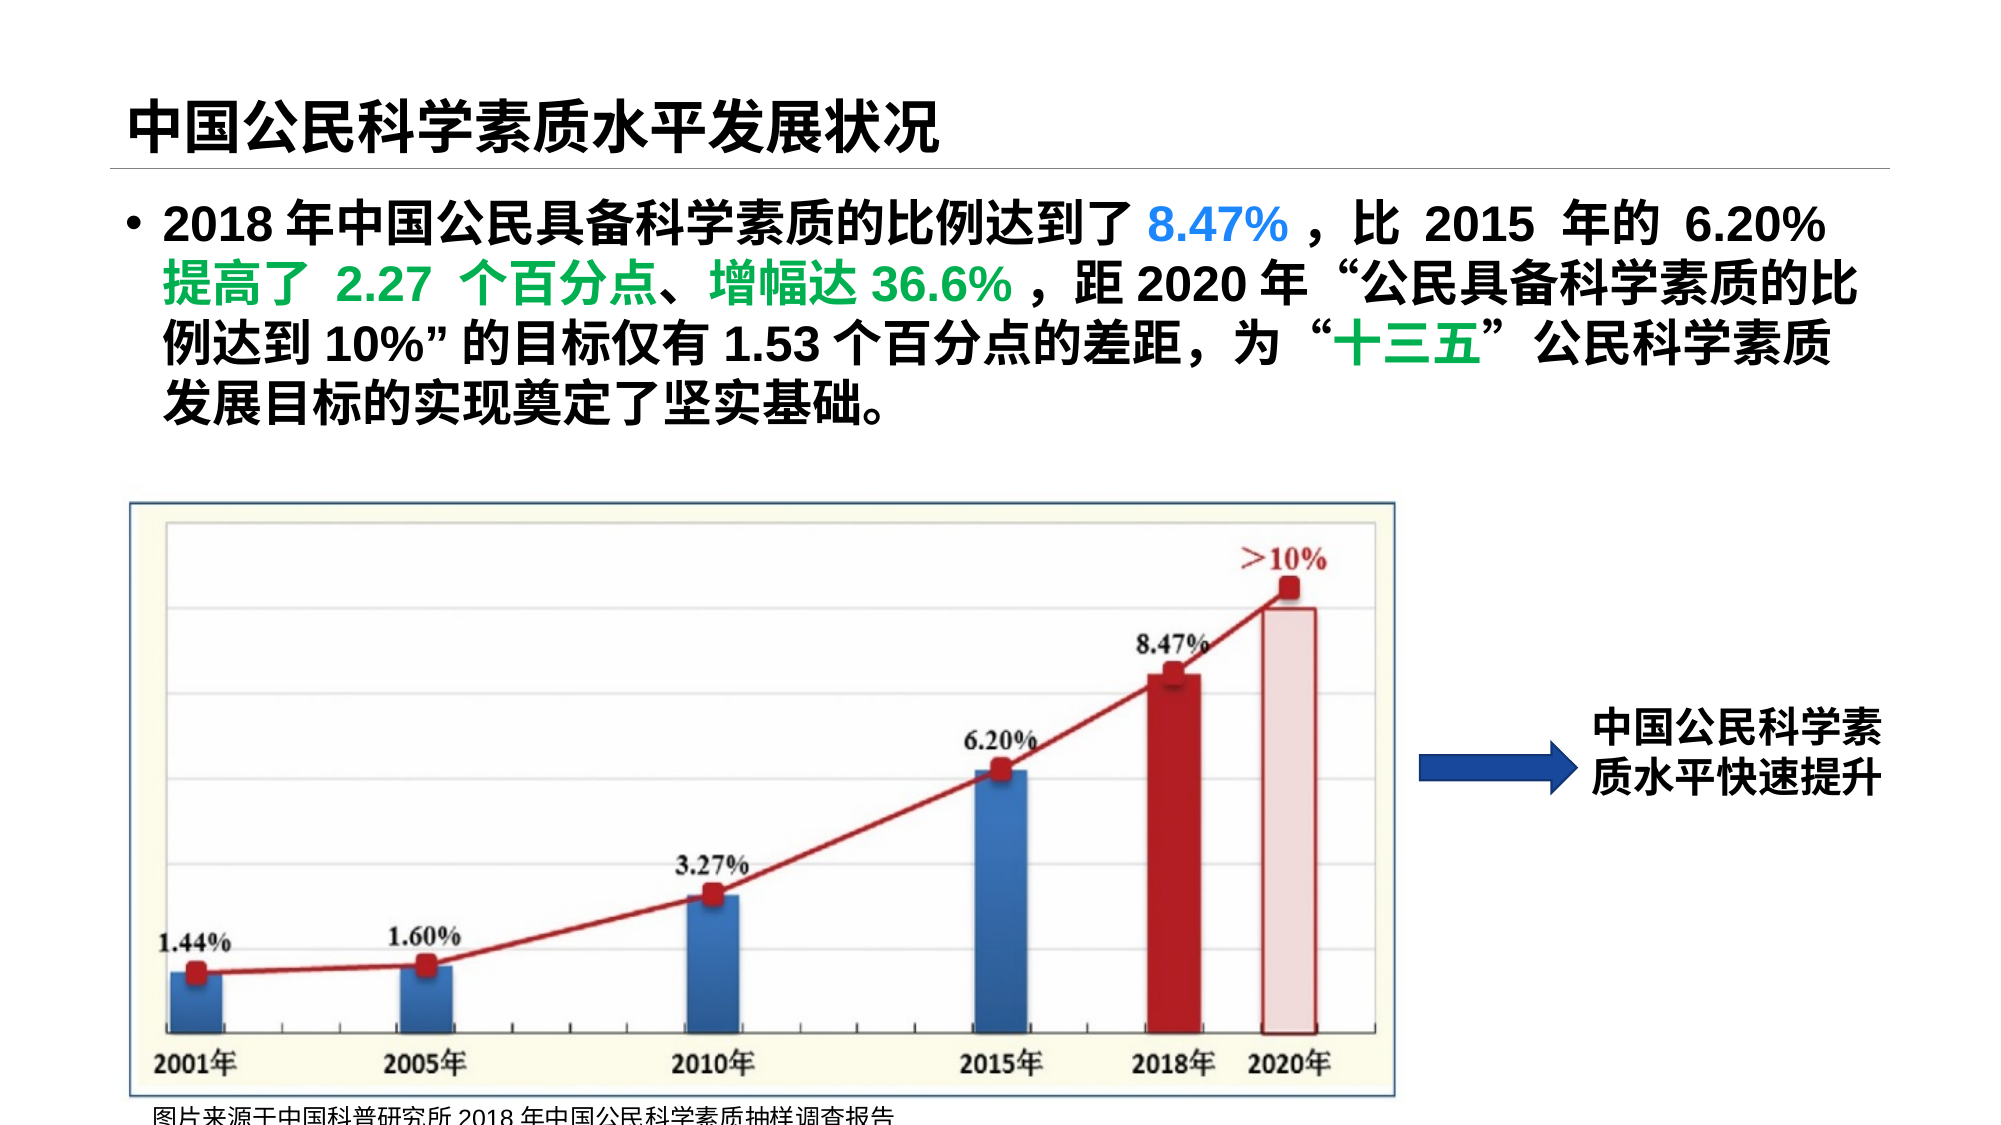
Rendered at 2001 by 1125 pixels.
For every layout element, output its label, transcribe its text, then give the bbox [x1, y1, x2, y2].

list 2018年中国公民具备科学素质的比例达到了8.47%，比 2015 年的 6.20% 提高了 2.27 个百分点、增幅达36.6%，距2020年“公民具备科学素质的比例达到10%”的目标仅有1.53个百分点的差距，为“十三五”公民科学素质发展目标的实现奠定了坚实基础。 [109, 184, 1890, 1008]
title 中国公民科学素质水平发展状况 [109, 0, 1890, 169]
text_box 中国公民科学素质水平快速提升 [1576, 693, 1918, 809]
text_box 图片来源于中国科普研究所2018年中国公民科学素质抽样调查报告 [137, 1103, 1281, 1125]
text_box [1418, 740, 1576, 796]
picture [121, 483, 1404, 1103]
